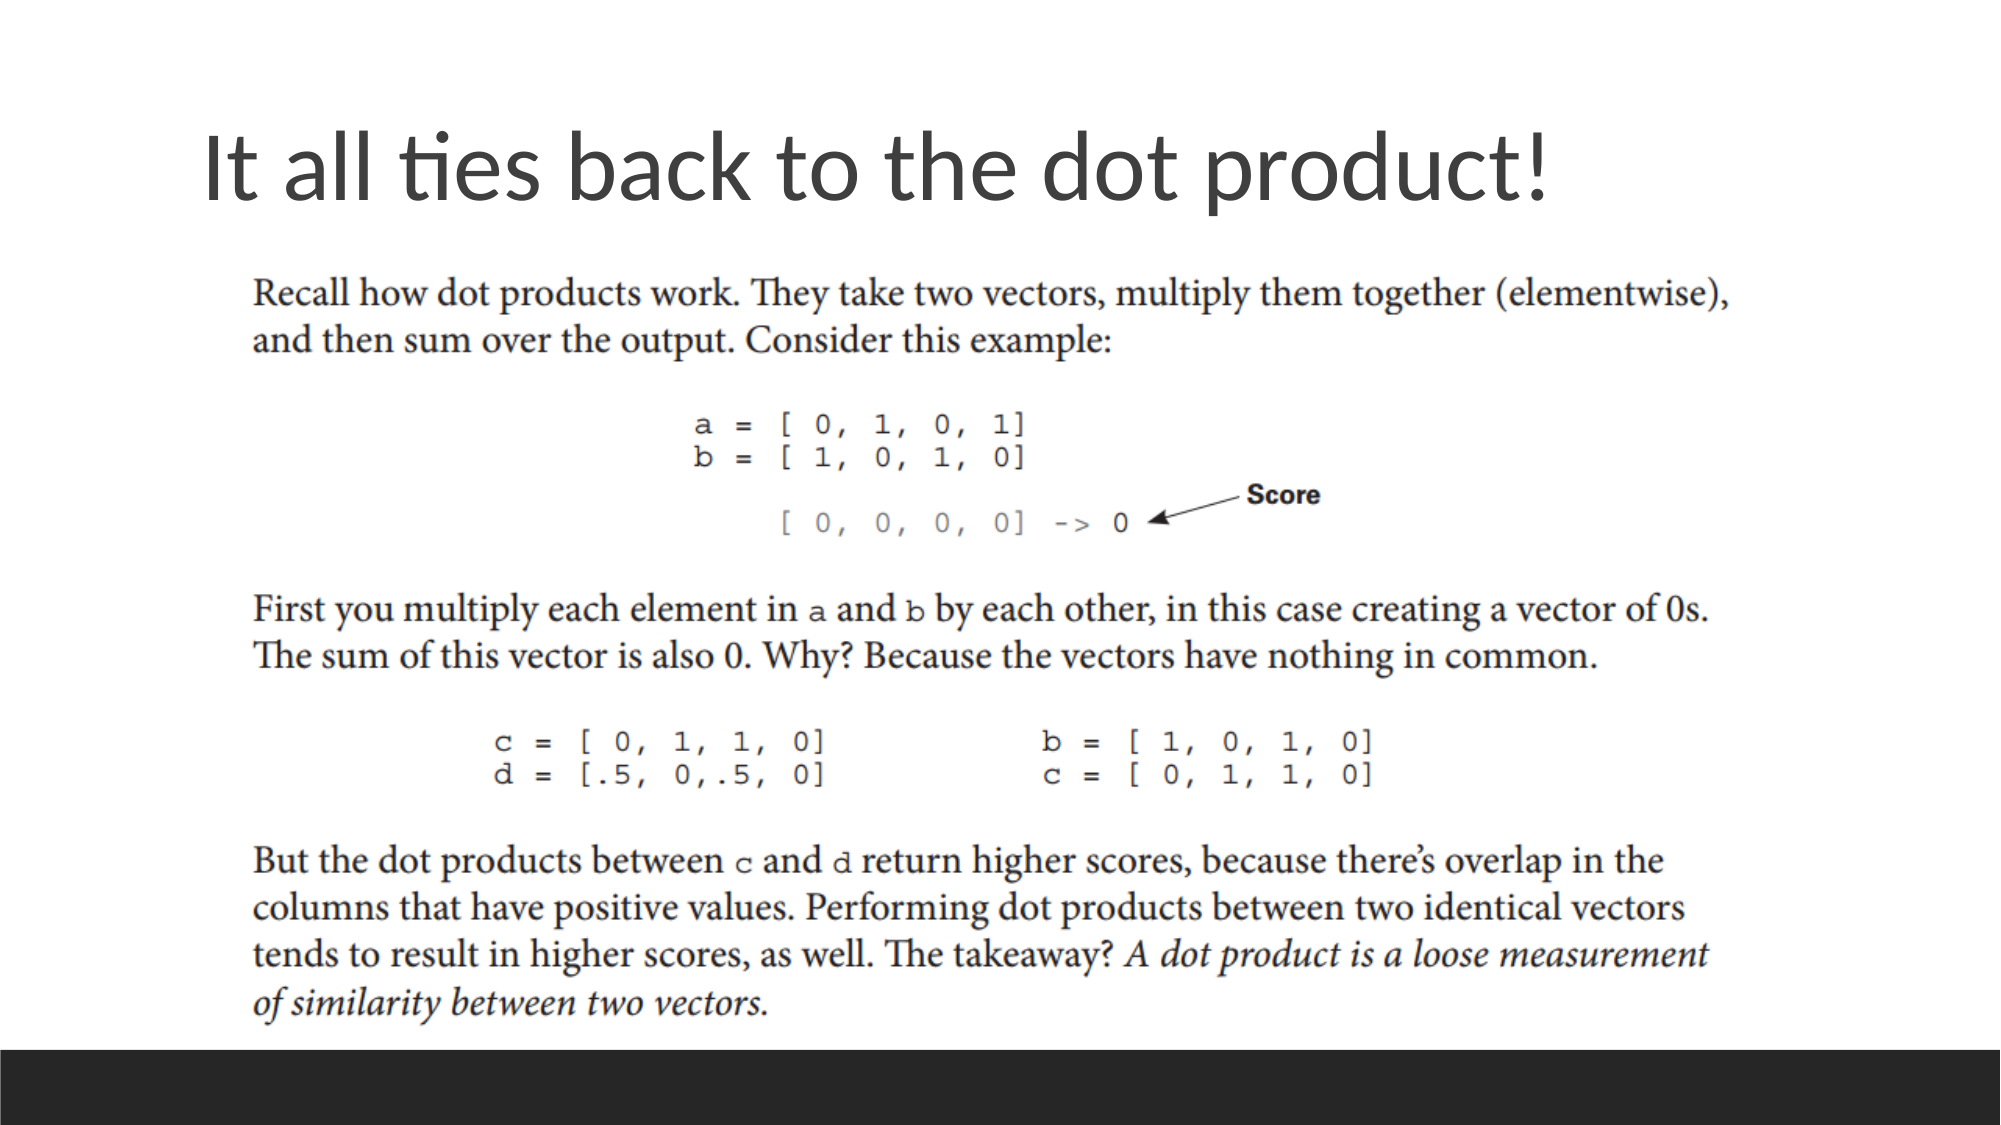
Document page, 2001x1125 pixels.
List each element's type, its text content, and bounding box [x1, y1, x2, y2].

picture [236, 257, 1741, 1048]
title It all ties back to the dot product! [186, 0, 1837, 230]
